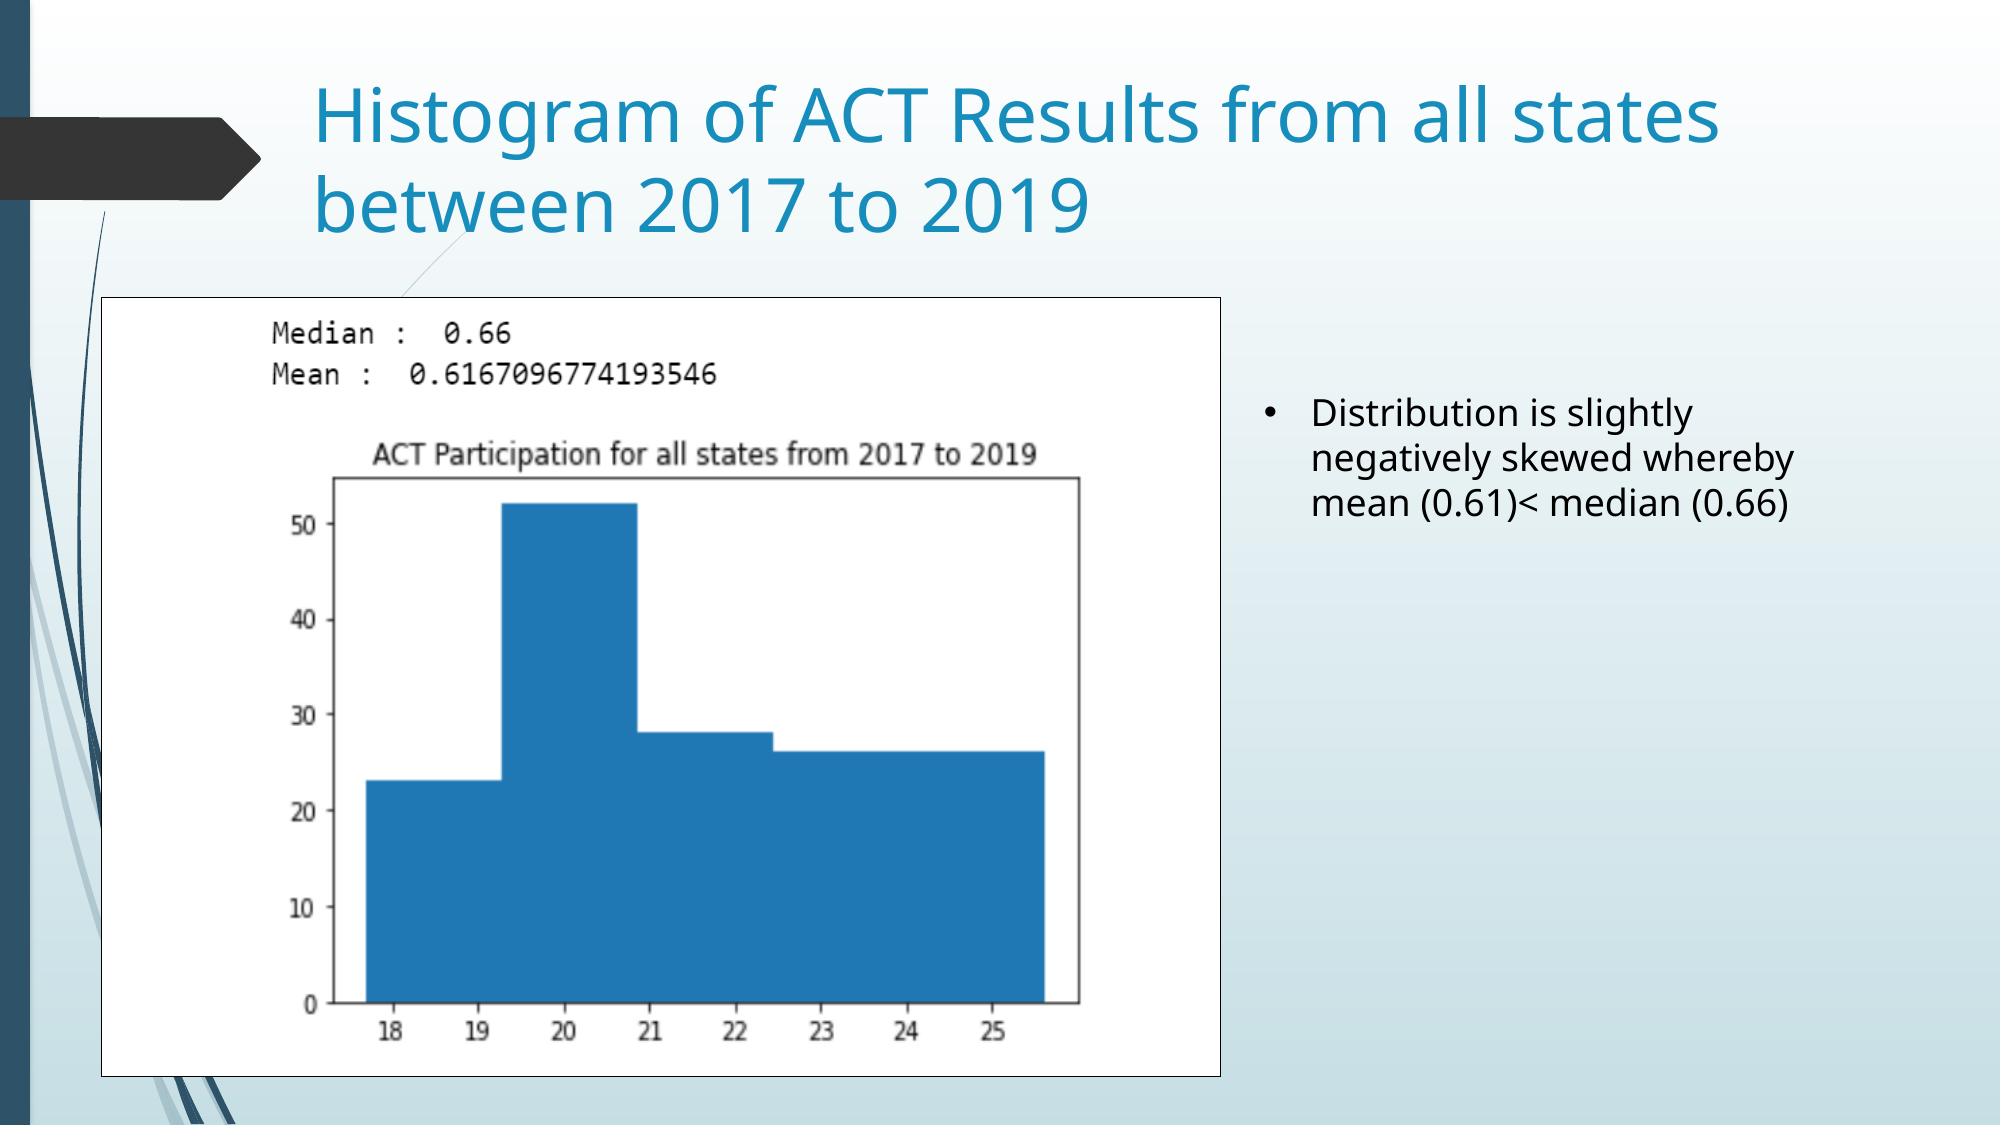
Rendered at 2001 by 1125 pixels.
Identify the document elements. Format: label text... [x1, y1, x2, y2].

title Histogram of ACT Results from all states between 2017 to 2019 [297, 60, 1760, 271]
picture [100, 297, 1222, 1077]
text_box Distribution is slightly negatively skewed whereby mean (0.61)< median (0.66) [1248, 381, 1899, 531]
